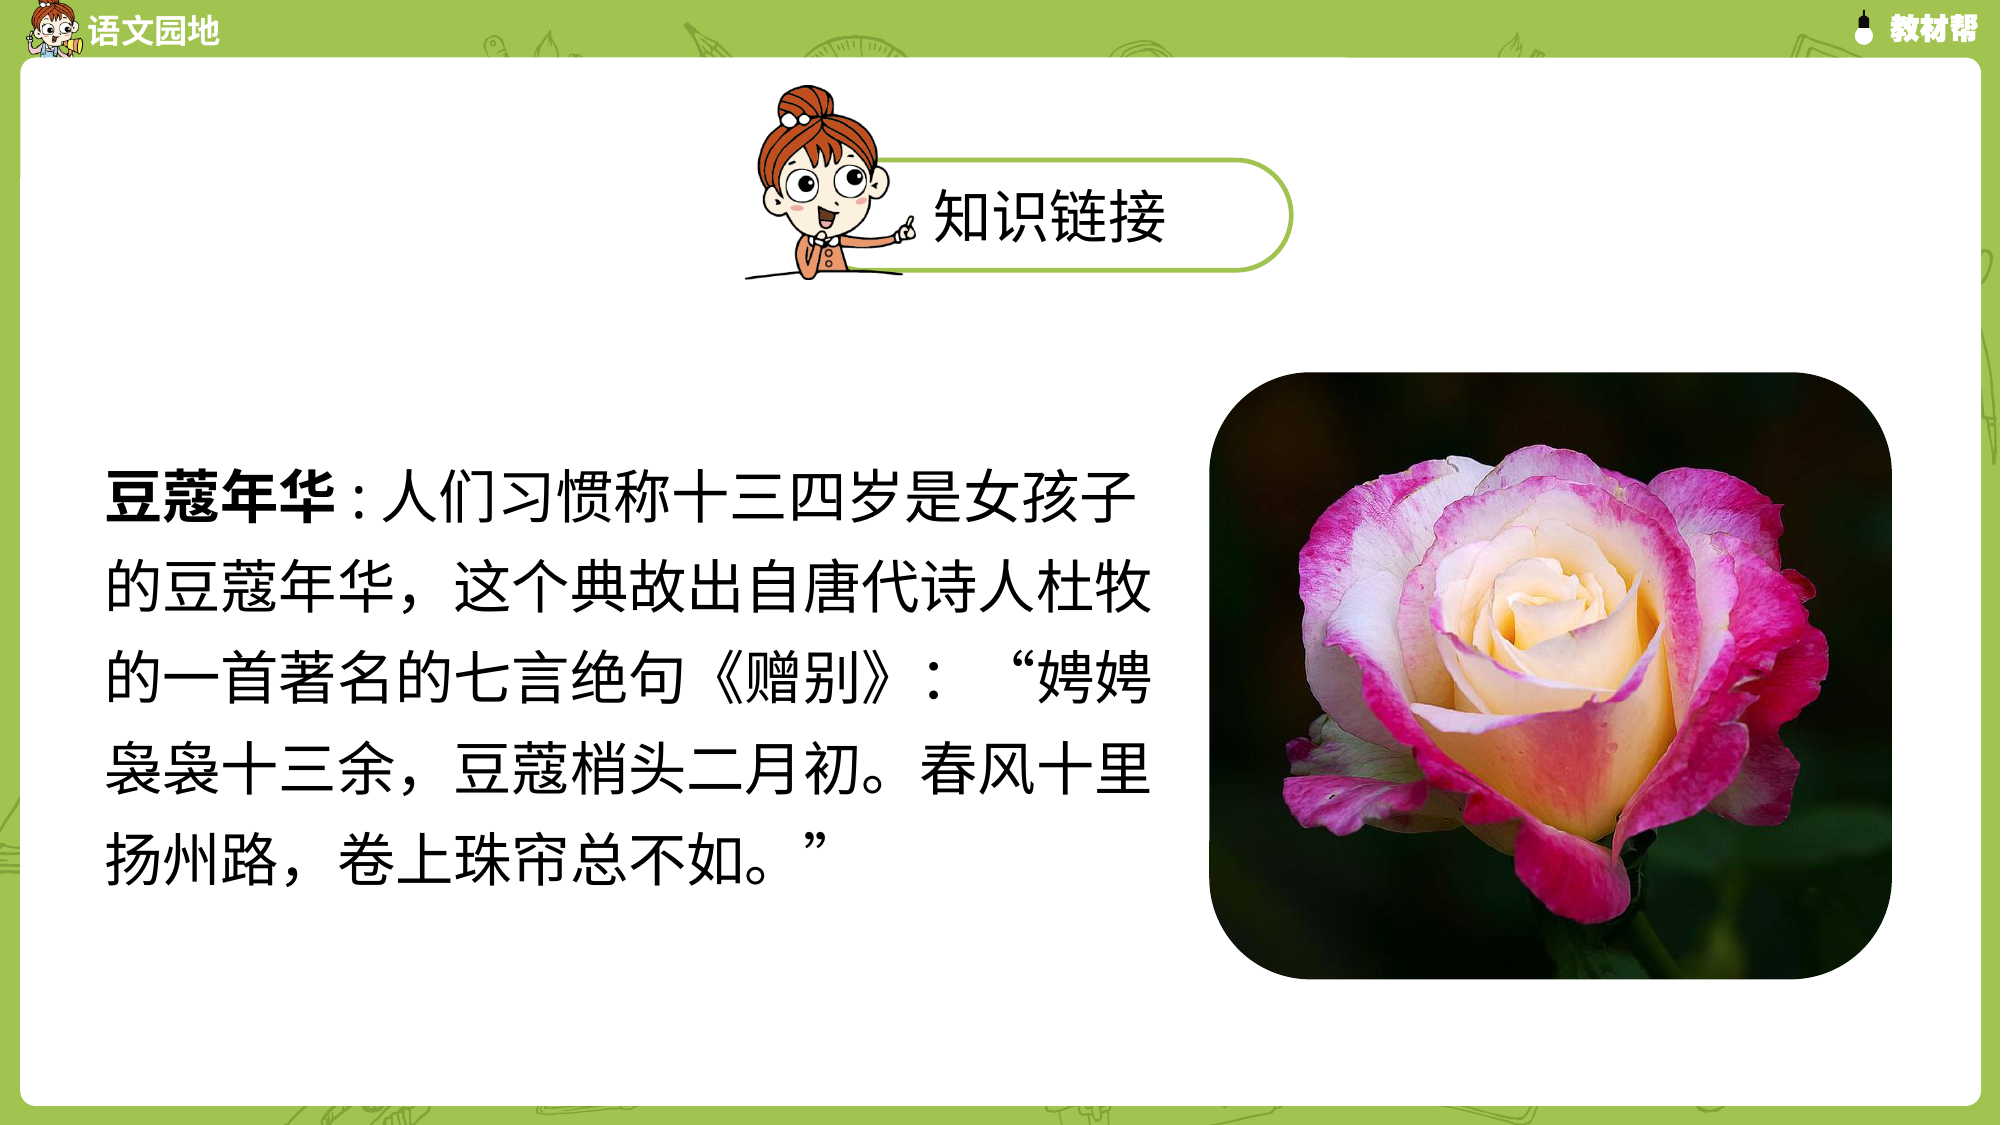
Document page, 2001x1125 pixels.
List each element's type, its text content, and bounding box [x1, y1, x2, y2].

text_box 豆蔻年华:人们习惯称十三四岁是女孩子的豆蔻年华，这个典故出自唐代诗人杜牧的一首著名的七言绝句《赠别》：“娉娉袅袅十三余，豆蔻梢头二月初。春风十里扬州路，卷上珠帘总不如。” [89, 431, 1209, 901]
picture [745, 85, 916, 280]
text_box 知识链接 [916, 159, 1293, 272]
picture [1209, 372, 1892, 980]
picture [26, 0, 88, 60]
